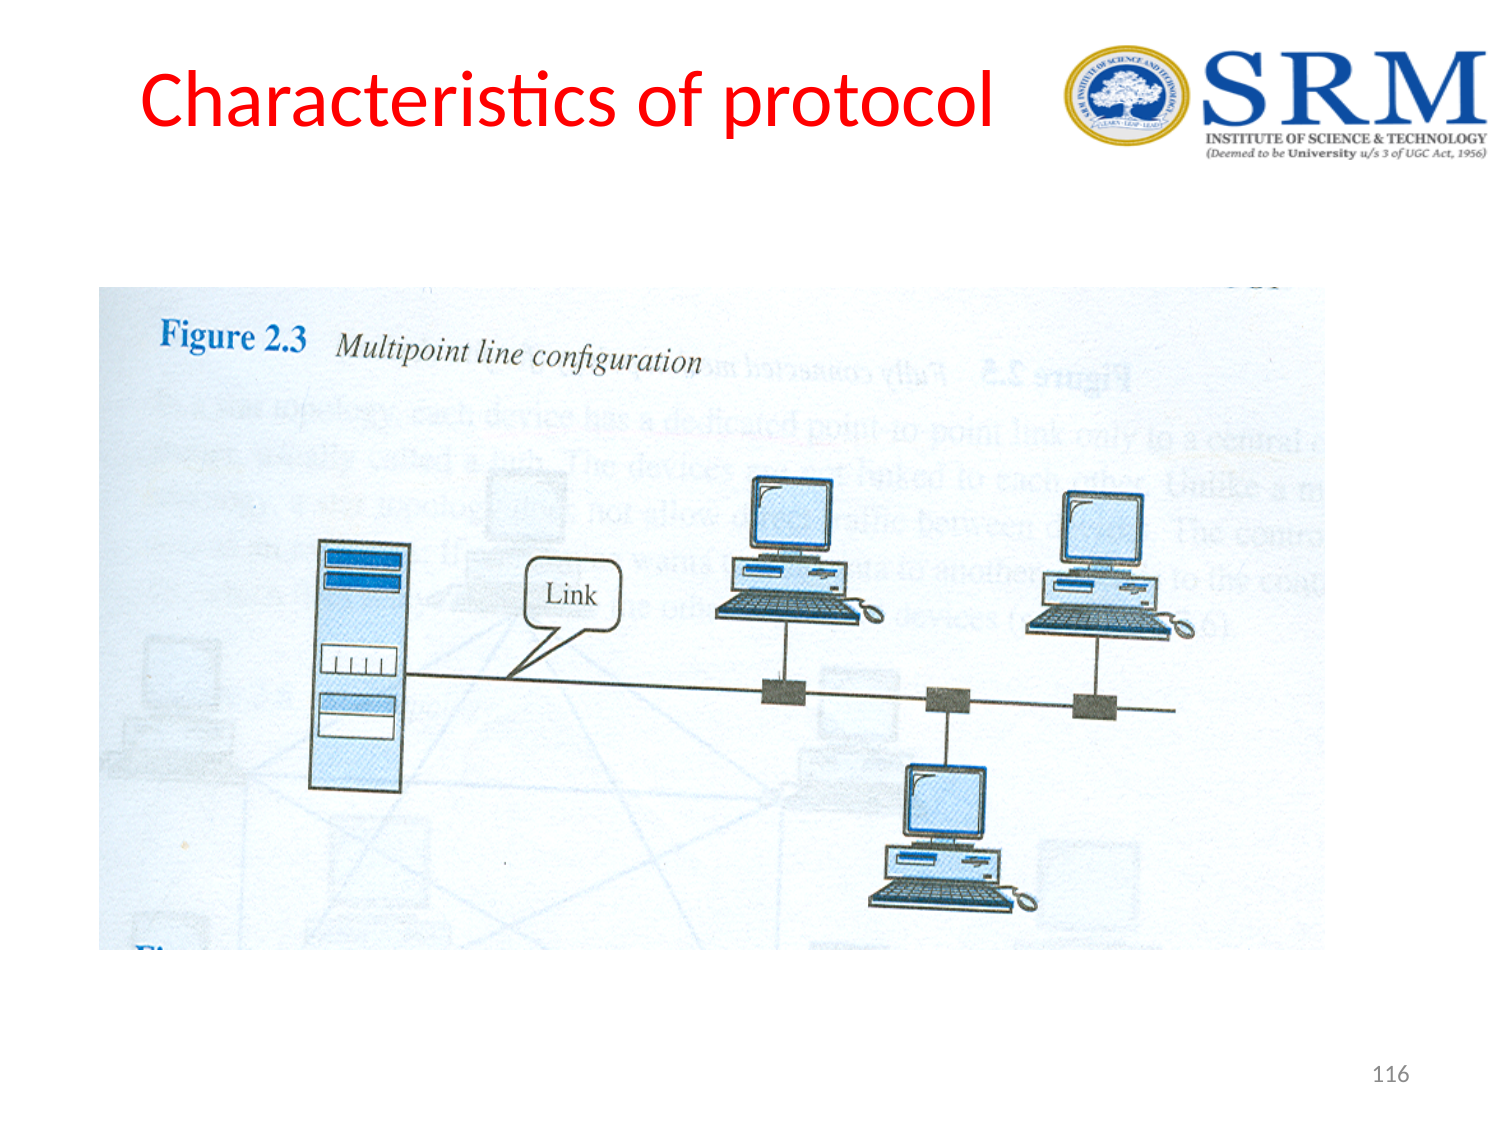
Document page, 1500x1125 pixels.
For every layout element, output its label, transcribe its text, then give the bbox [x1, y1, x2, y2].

slide_number 116 [1074, 1042, 1425, 1103]
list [99, 287, 1326, 951]
title Characteristics of protocol [87, 0, 1050, 188]
picture [1059, 24, 1500, 176]
